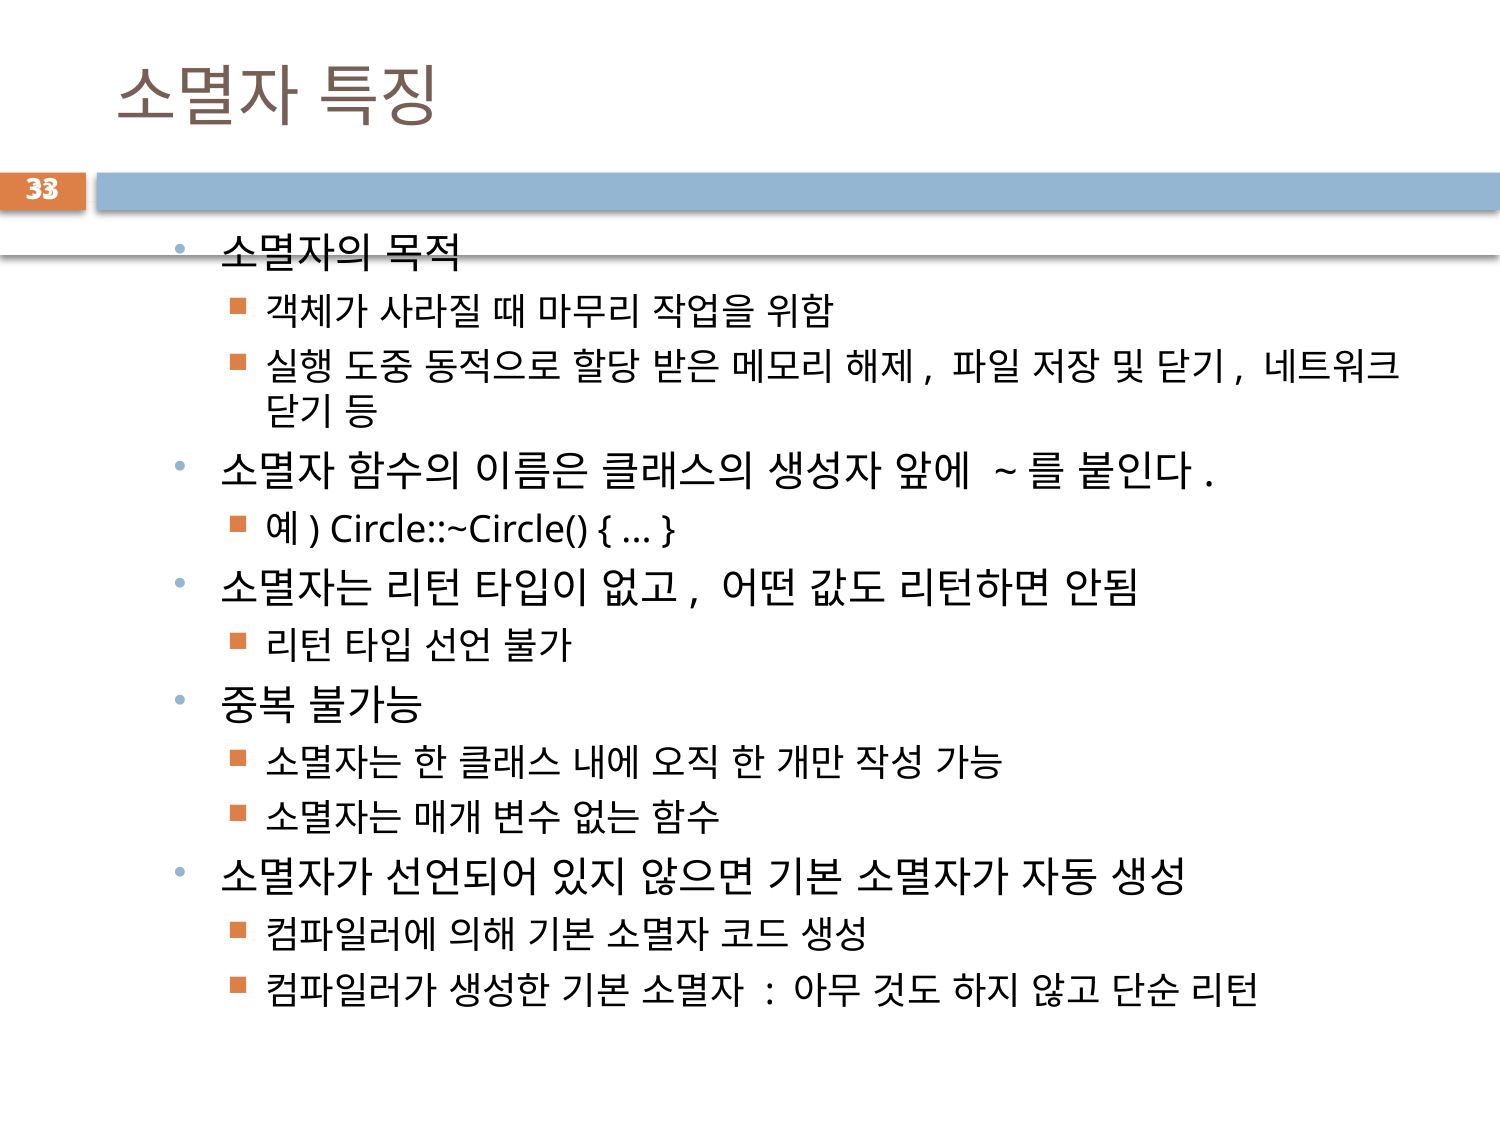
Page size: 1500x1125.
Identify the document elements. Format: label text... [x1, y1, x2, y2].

text_box 33 [0, 170, 86, 211]
list 소멸자의 목적 객체가 사라질 때 마무리 작업을 위함 실행 도중 동적으로 할당 받은 메모리 해제, 파일 저장 및 닫기, 네트워크 닫기 등 소멸자 함수의 이름은 클래스의 생성자 앞에 ~를 붙인다. 예) Circle::~Circle() { ... } 소멸자는 리턴 타입이 없고, 어떤 값도 리턴하면 안됨 리턴 타입 선언 불가 중복 불가능 소멸자는 한 클래스 내에 오직 한 개만 작성 가능 소멸자는 매개 변수 없는 함수 소멸자가 선언되어 있지 않으면 기본 소멸자가 자동 생성 컴파일러에 의해 기본 소멸자 코드 생성 컴파일러가 생성한 기본 소멸자 : 아무 것도 하지 않고 단순 리턴 [100, 219, 1438, 1059]
title 소멸자 특징 [100, 37, 1438, 149]
